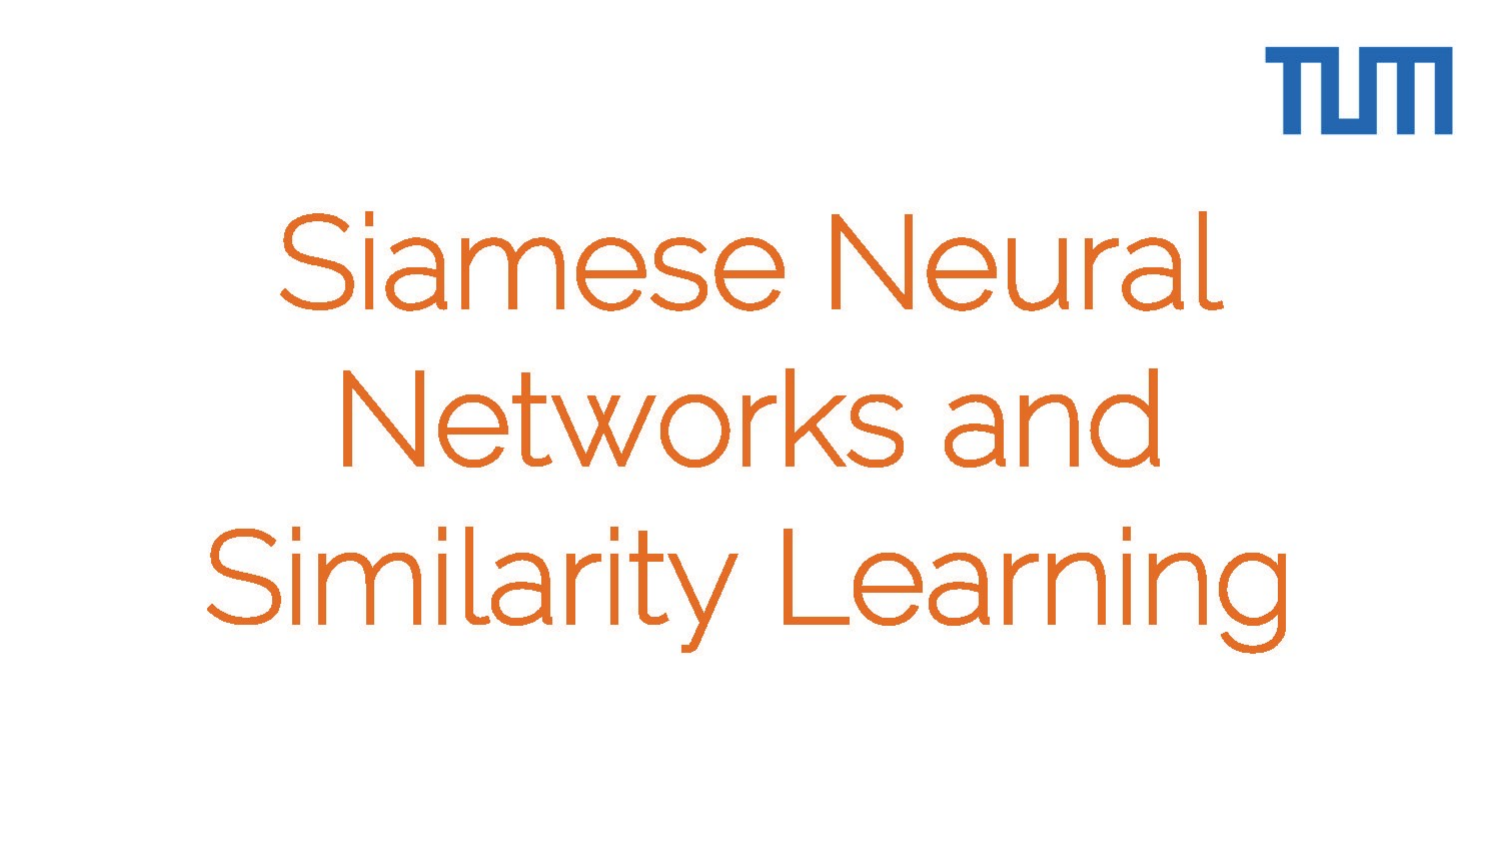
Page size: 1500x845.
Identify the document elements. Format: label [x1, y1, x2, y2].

text_box [0, 0, 1500, 844]
